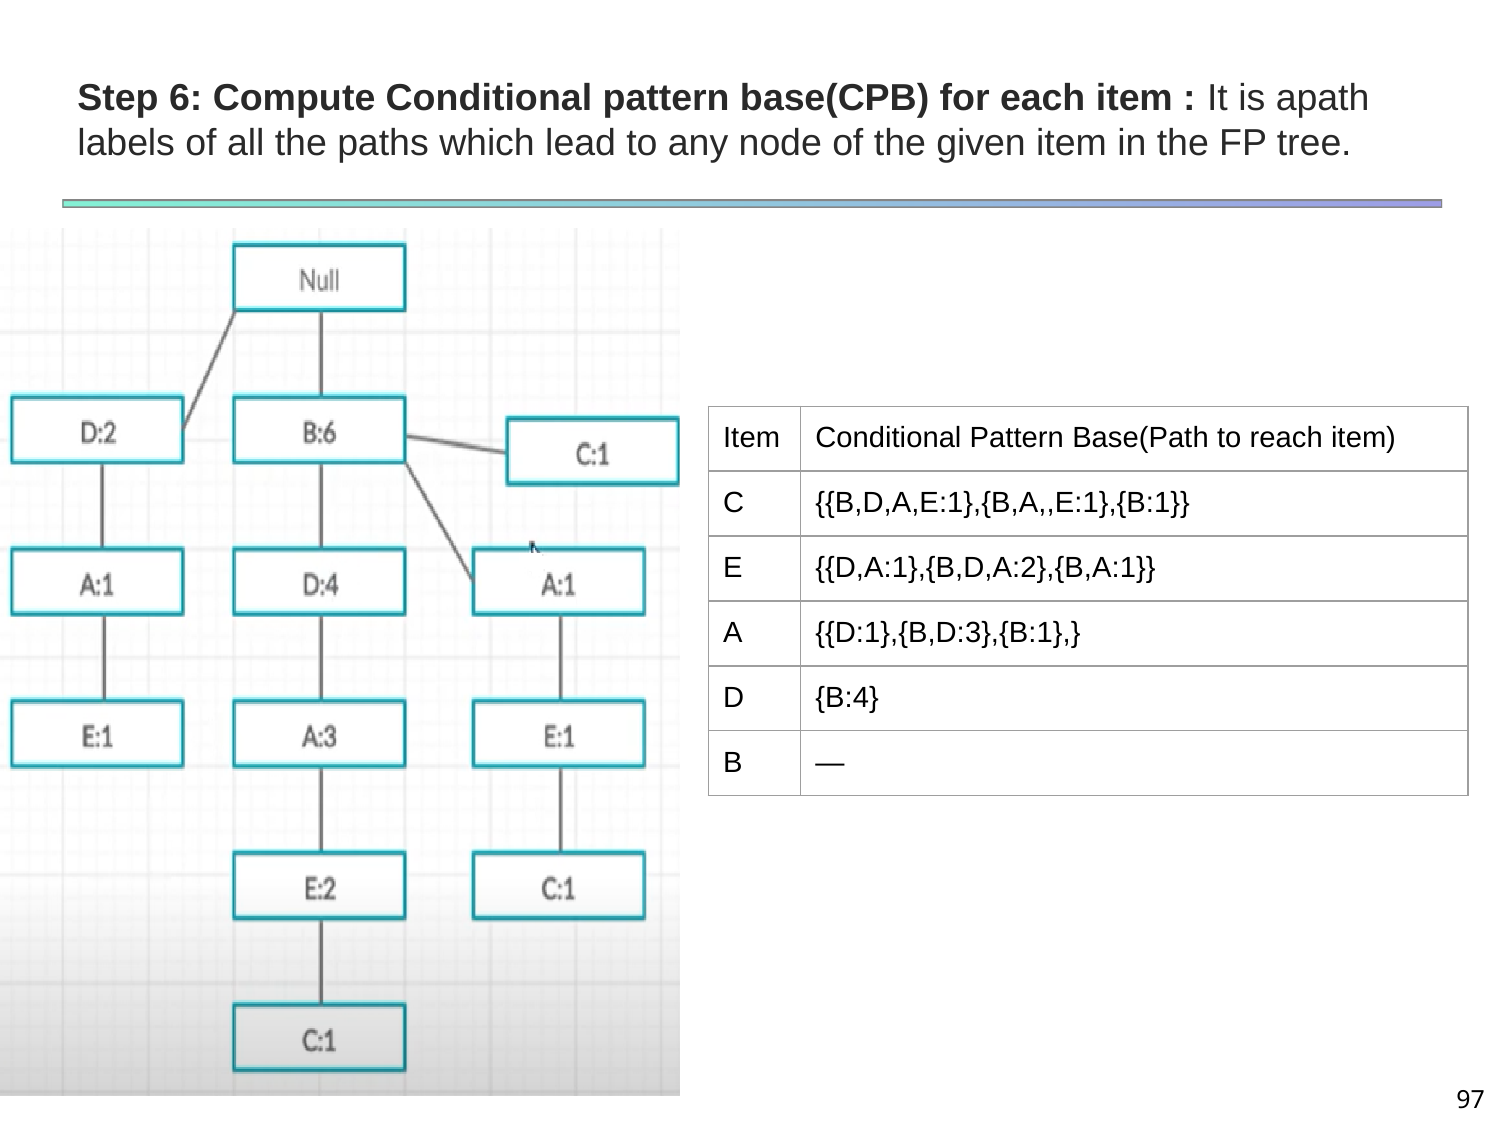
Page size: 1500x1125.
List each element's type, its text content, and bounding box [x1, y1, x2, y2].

table_cell E [709, 537, 800, 600]
table_cell {{B,D,A,E:1},{B,A,,E:1},{B:1}} [801, 472, 1467, 535]
table_cell {B:4} [801, 667, 1467, 730]
table_cell A [709, 602, 800, 665]
picture [0, 227, 689, 1096]
table_header Conditional Pattern Base(Path to reach item) [801, 407, 1467, 470]
table_header Item [709, 407, 800, 470]
table_cell C [709, 472, 800, 535]
table_cell — [801, 731, 1467, 795]
table_cell D [709, 667, 800, 730]
table_cell B [709, 731, 800, 795]
table_cell {{D,A:1},{B,D,A:2},{B,A:1}} [801, 537, 1467, 600]
table_cell {{D:1},{B,D:3},{B:1},} [801, 602, 1467, 665]
text_box Step 6: Compute Conditional pattern base(CPB) for each item : It is apath labels of all the paths which lead to any node of the given item in the FP tree. [62, 64, 1446, 170]
slide_number ‹#› [1187, 1062, 1500, 1125]
